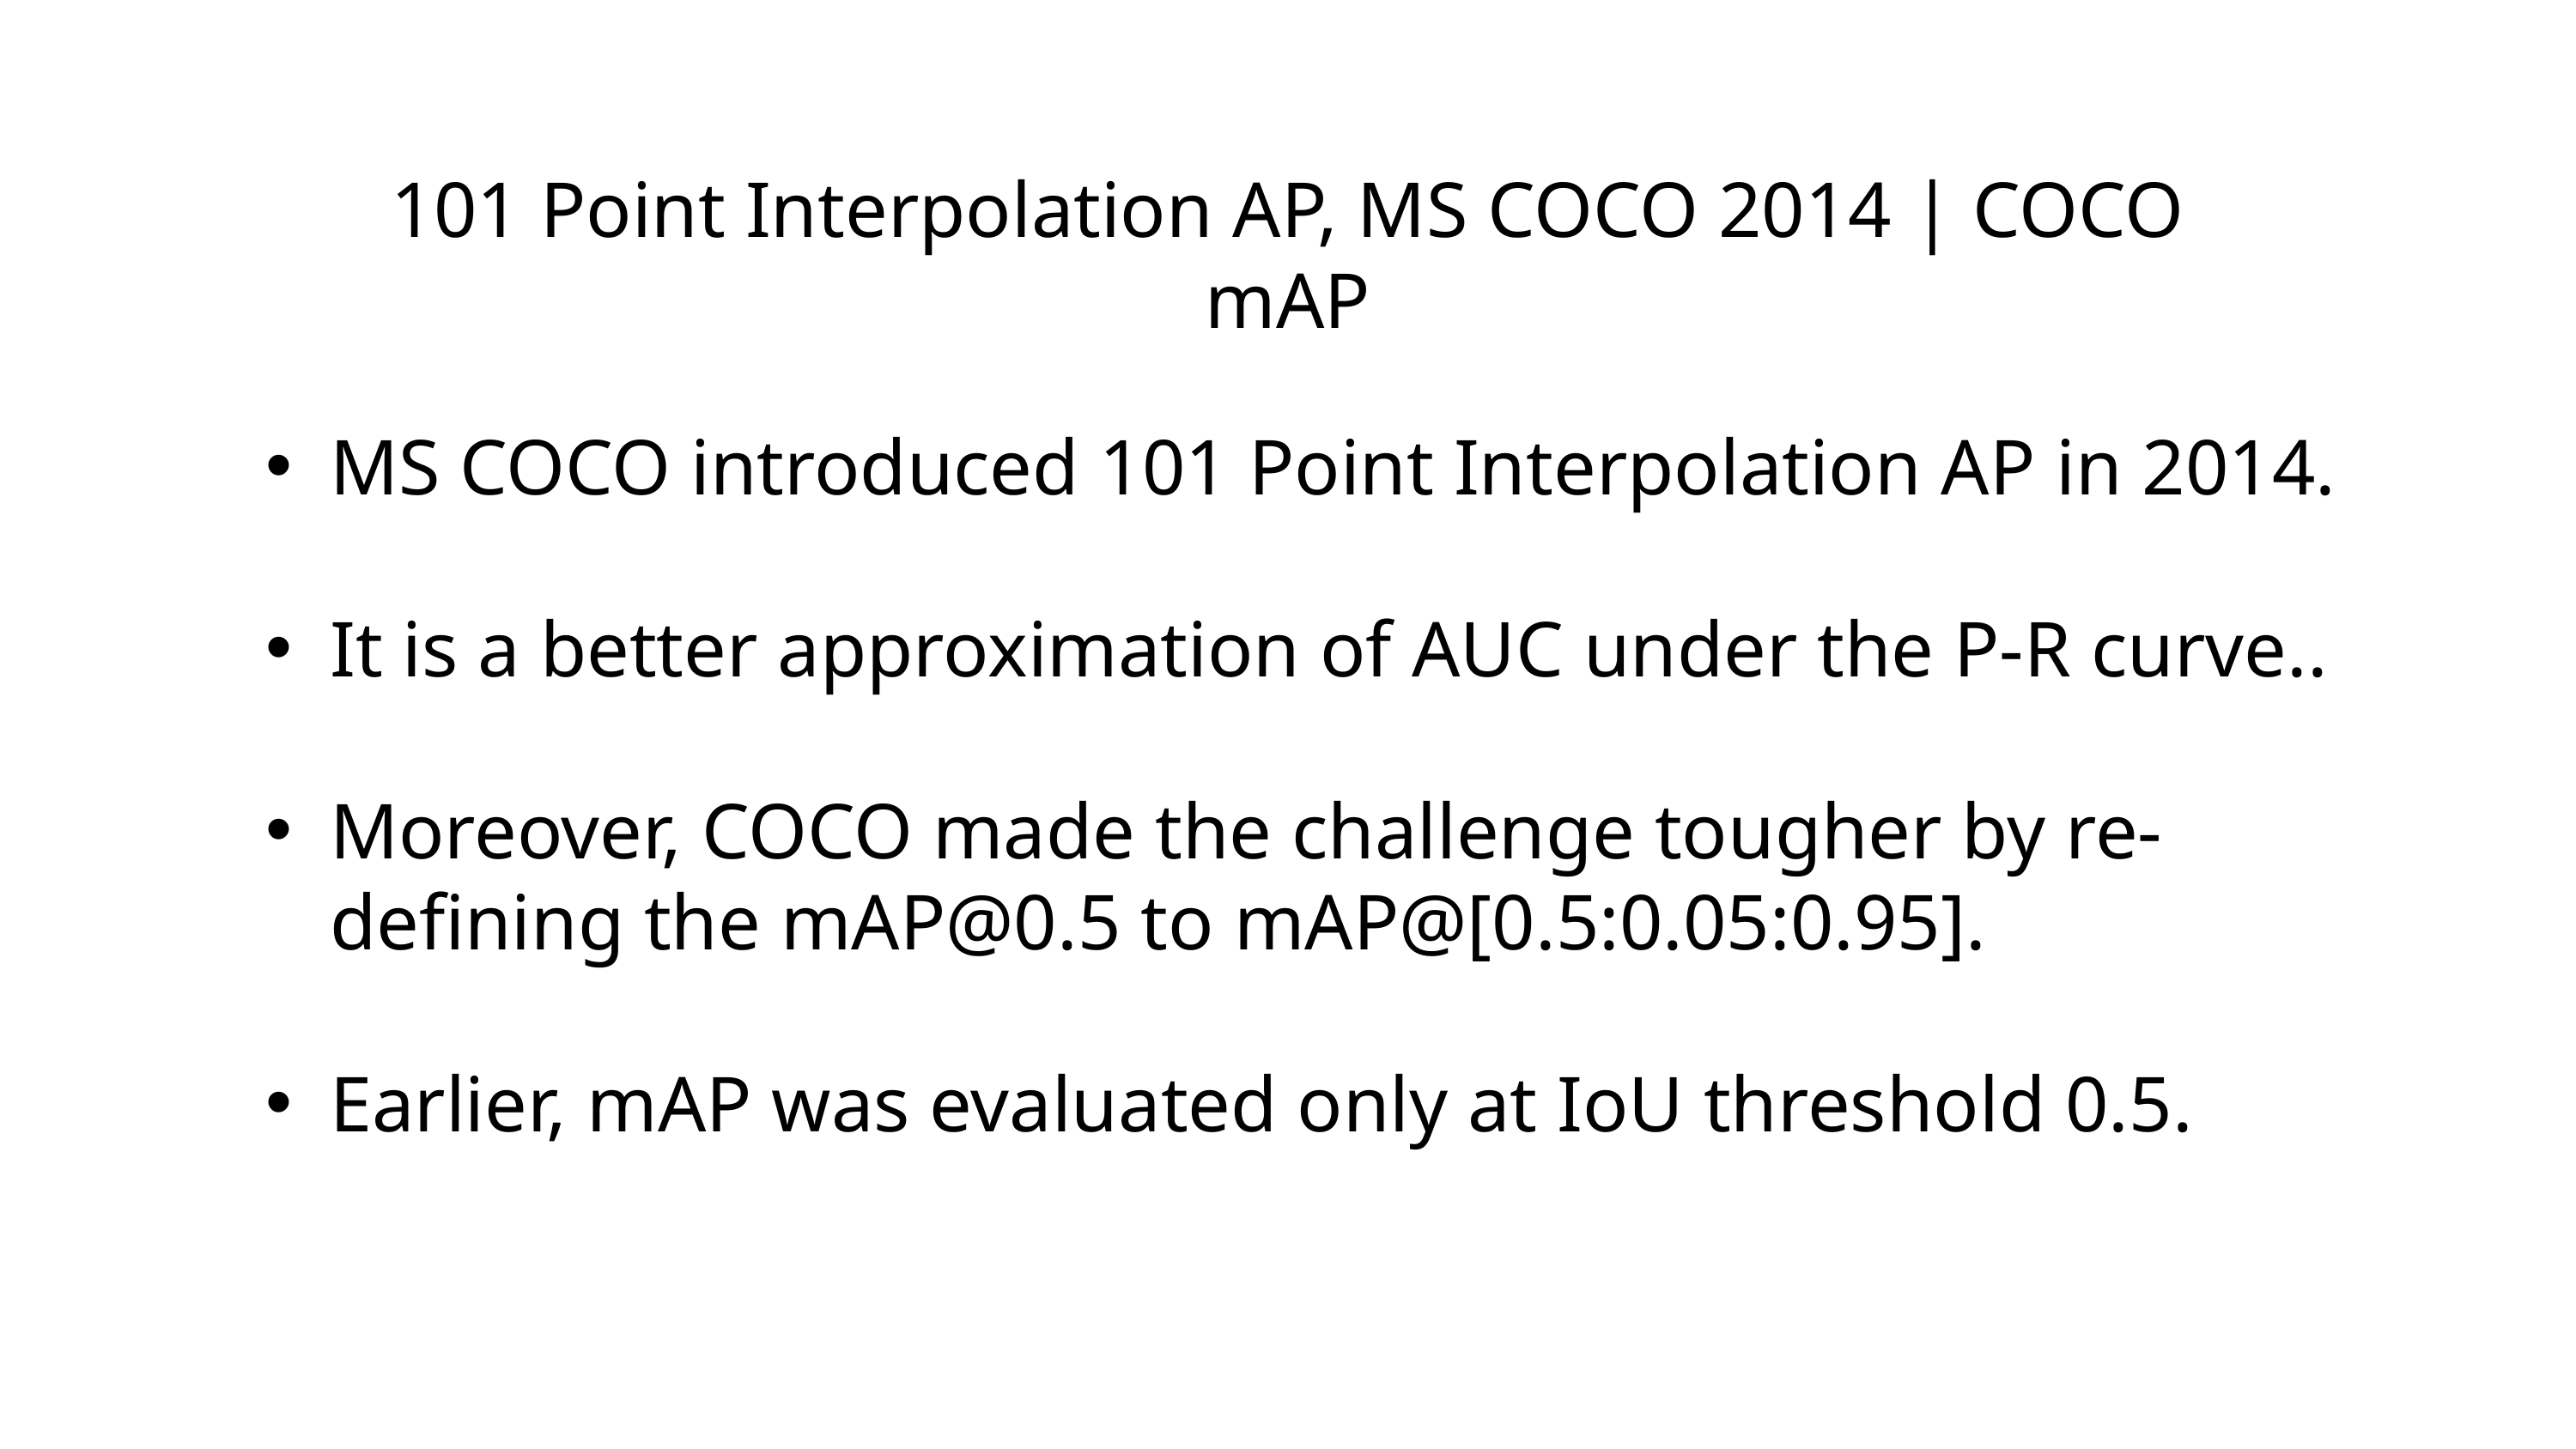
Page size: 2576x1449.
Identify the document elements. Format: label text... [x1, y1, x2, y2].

text_box MS COCO introduced 101 Point Interpolation AP in 2014. It is a better approximation of AUC under the P-R curve.. Moreover, COCO made the challenge tougher by re-defining the mAP@0.5 to mAP@[0.5:0.05:0.95]. Earlier, mAP was evaluated only at IoU threshold 0.5. [201, 419, 2375, 1148]
text_box 101 Point Interpolation AP, MS COCO 2014 | COCO mAP [322, 161, 2254, 343]
